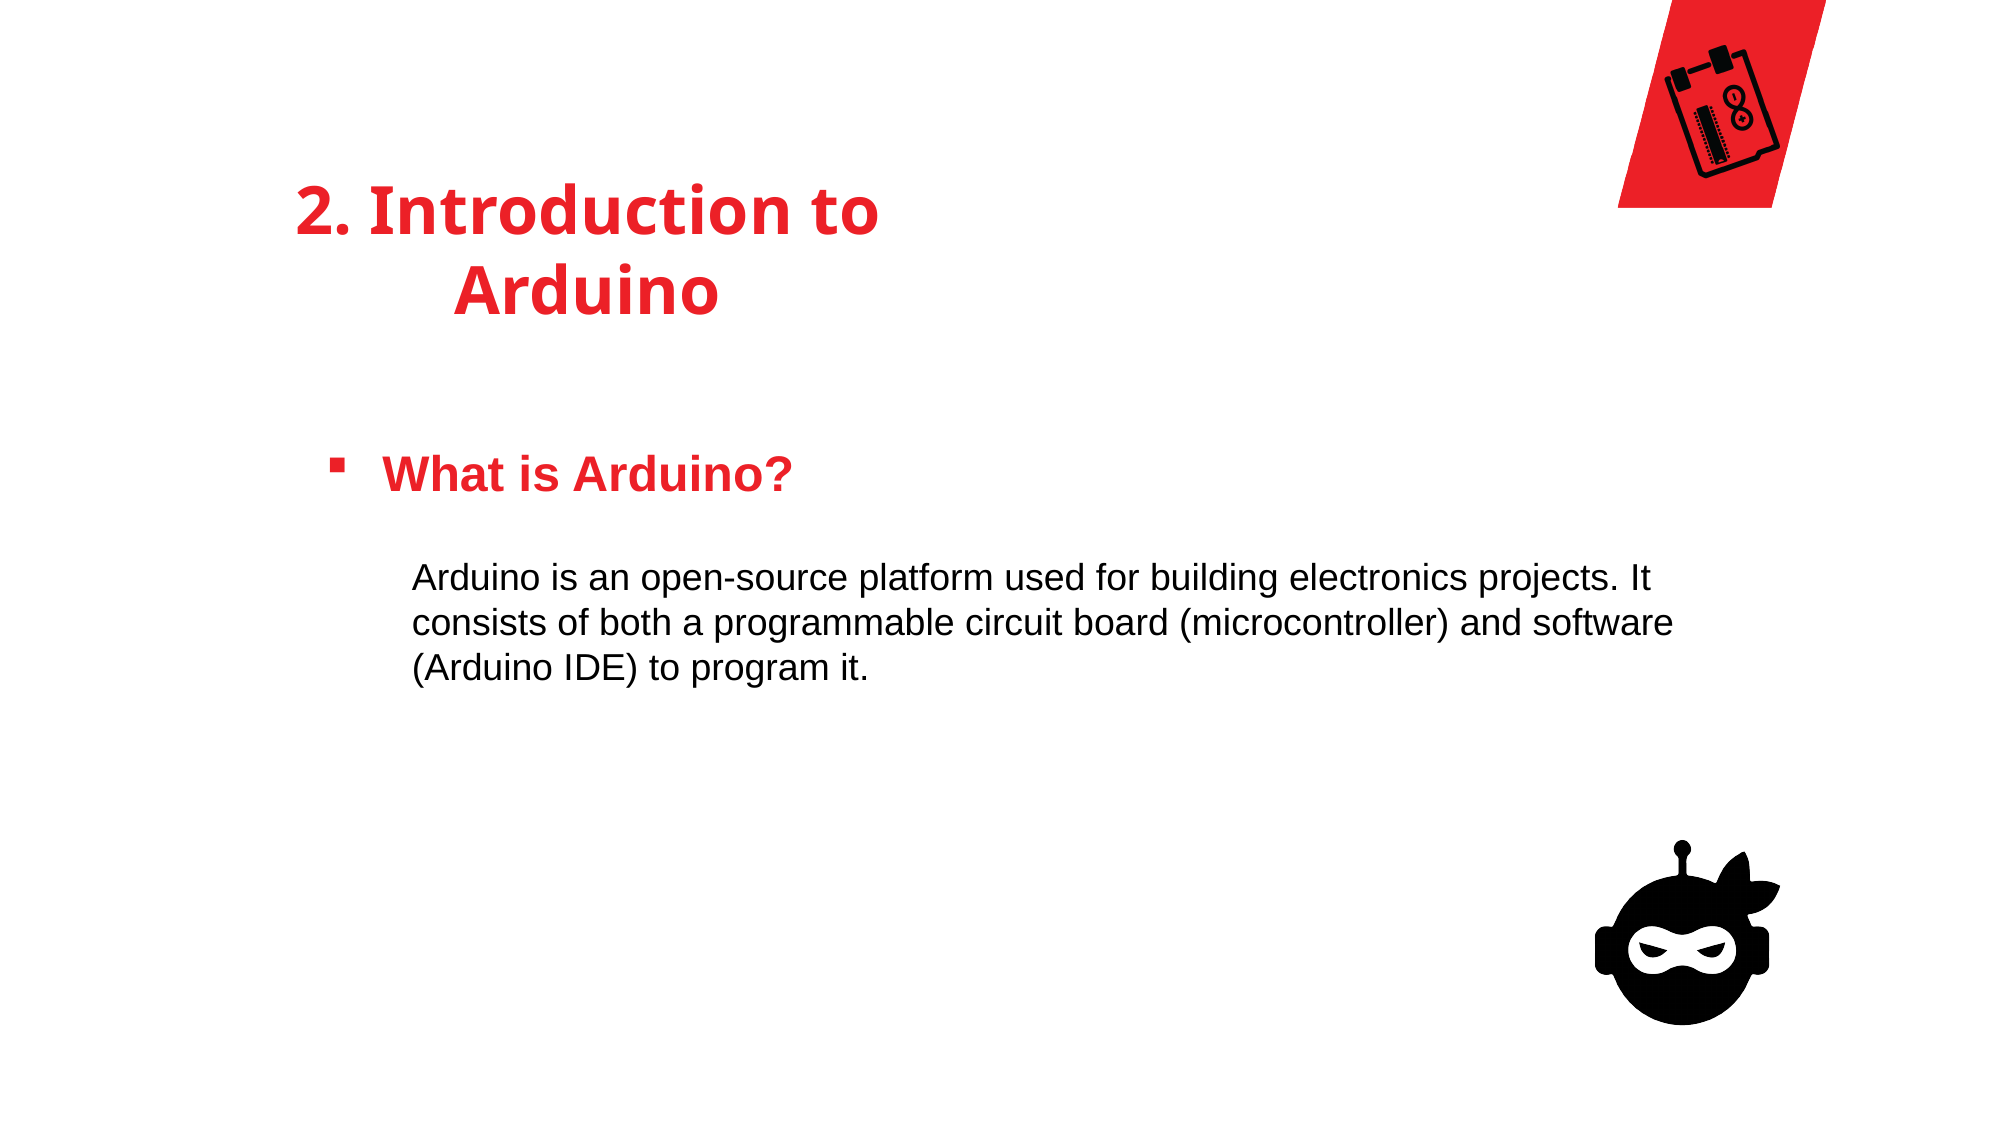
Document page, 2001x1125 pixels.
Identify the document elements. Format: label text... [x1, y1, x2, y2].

text_box 2. Introduction to Arduino [181, 160, 995, 336]
picture [1557, 802, 1817, 1062]
text_box Arduino is an open-source platform used for building electronics projects. It consists of both a programmable circuit board (microcontroller) and software (Arduino IDE) to program it. [322, 545, 1722, 741]
text_box What is Arduino? [235, 433, 1687, 509]
picture [1448, 0, 1995, 374]
